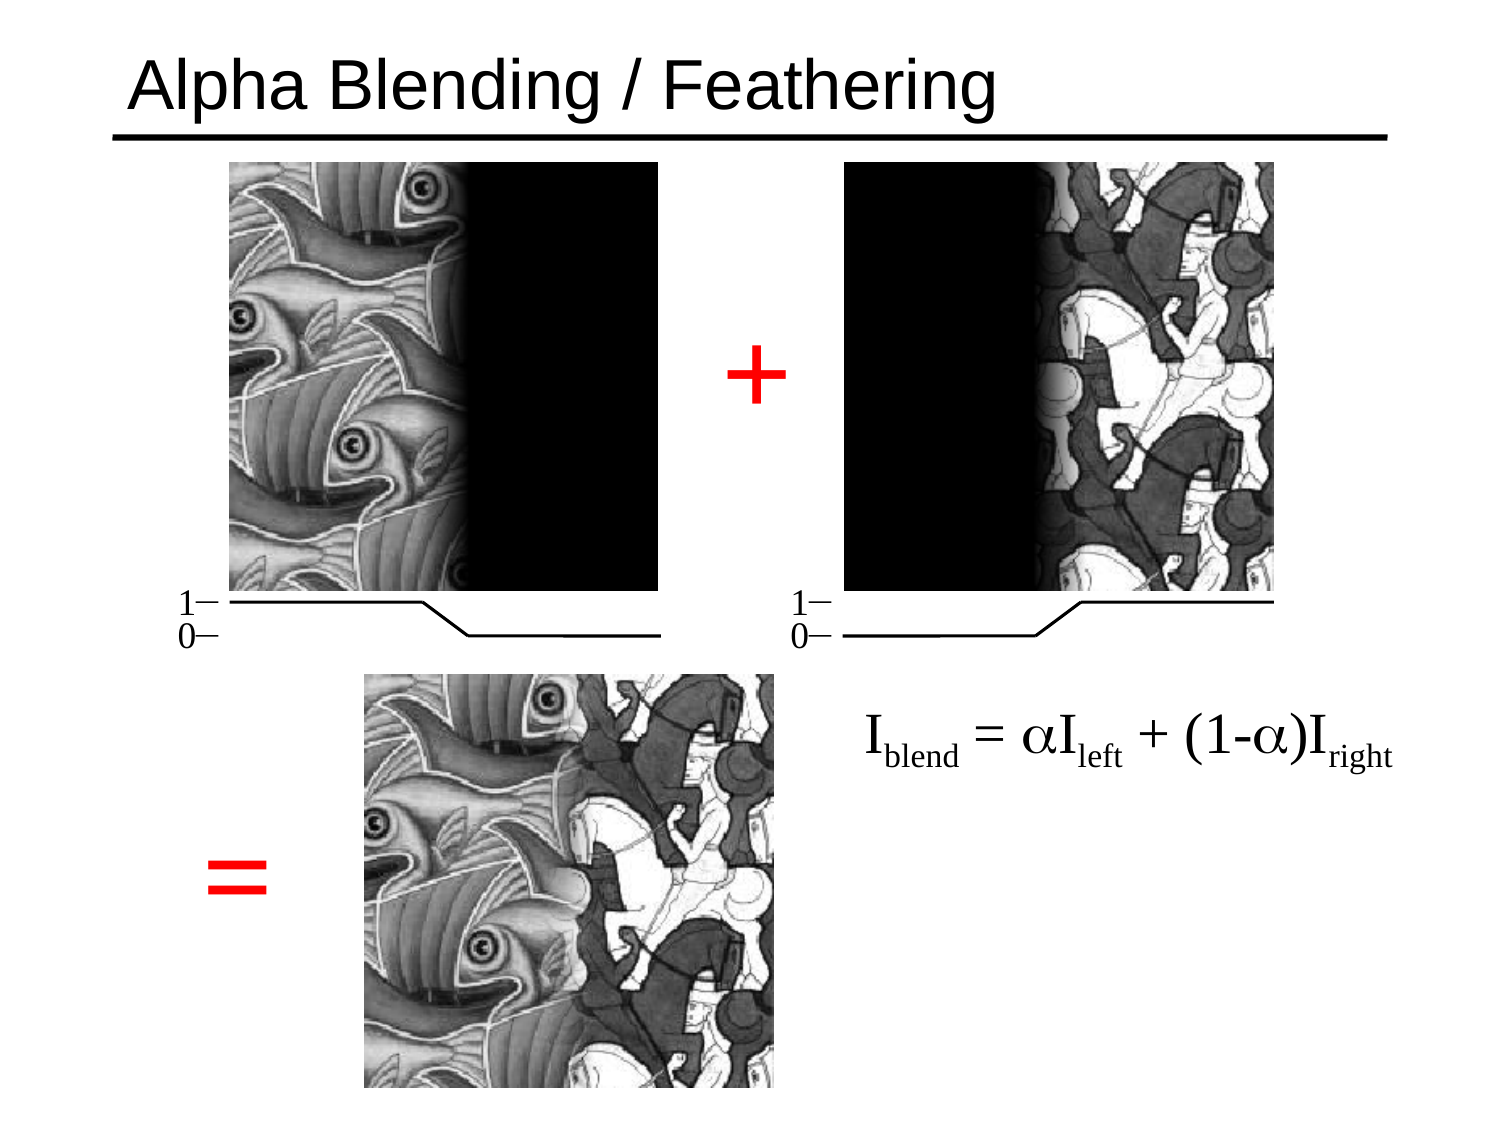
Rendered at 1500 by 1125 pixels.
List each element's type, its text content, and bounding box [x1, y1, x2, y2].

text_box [162, 162, 1275, 665]
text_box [187, 674, 774, 1088]
title Alpha Blending / Feathering [112, 12, 1388, 150]
text_box Iblend = aIleft + (1-a)Iright [849, 687, 1450, 846]
